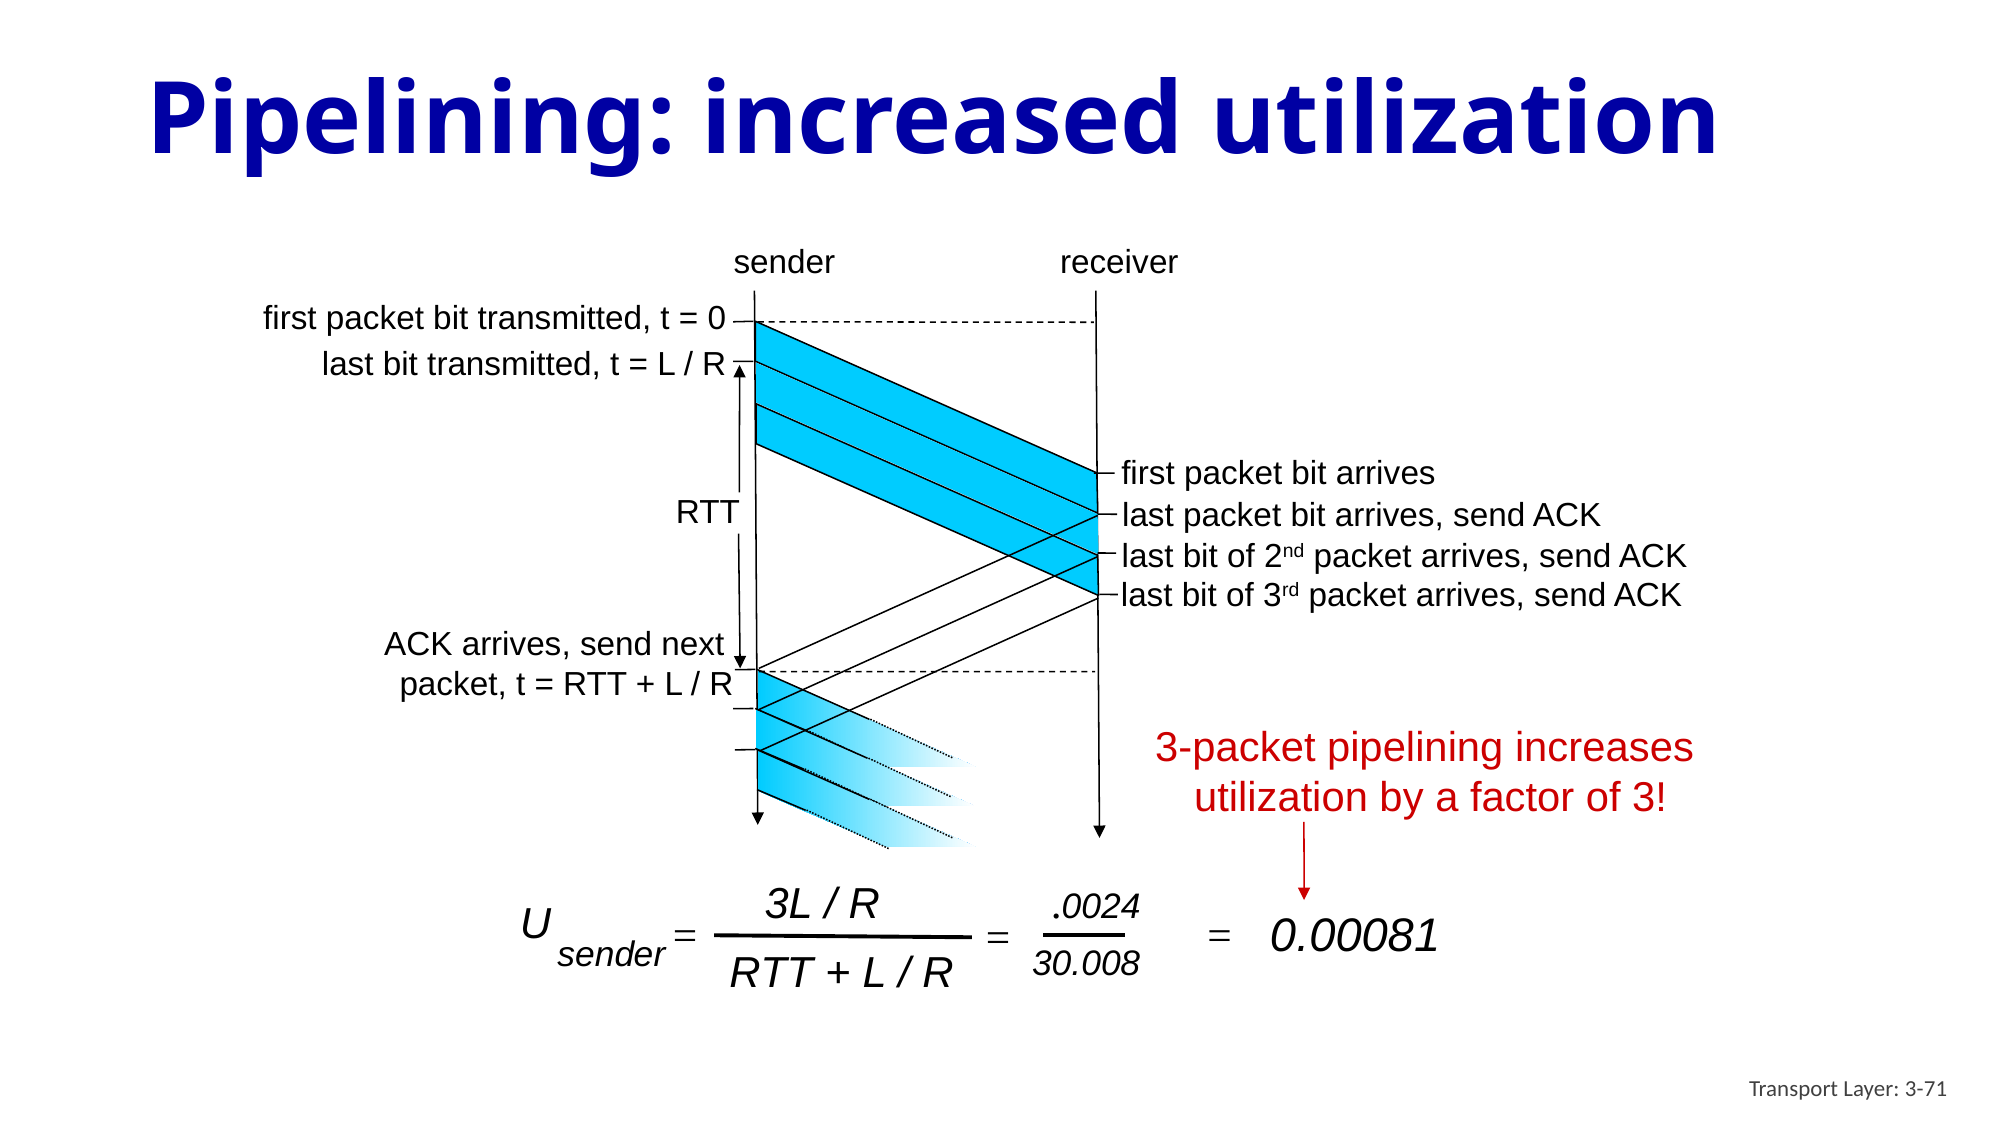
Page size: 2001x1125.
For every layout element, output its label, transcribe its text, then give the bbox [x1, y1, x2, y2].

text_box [490, 865, 1598, 1019]
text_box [235, 232, 1736, 850]
slide_number Transport Layer: 3-71 [1512, 1056, 1963, 1117]
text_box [1140, 712, 1709, 900]
title Pipelining: increased utilization [131, 47, 1952, 195]
